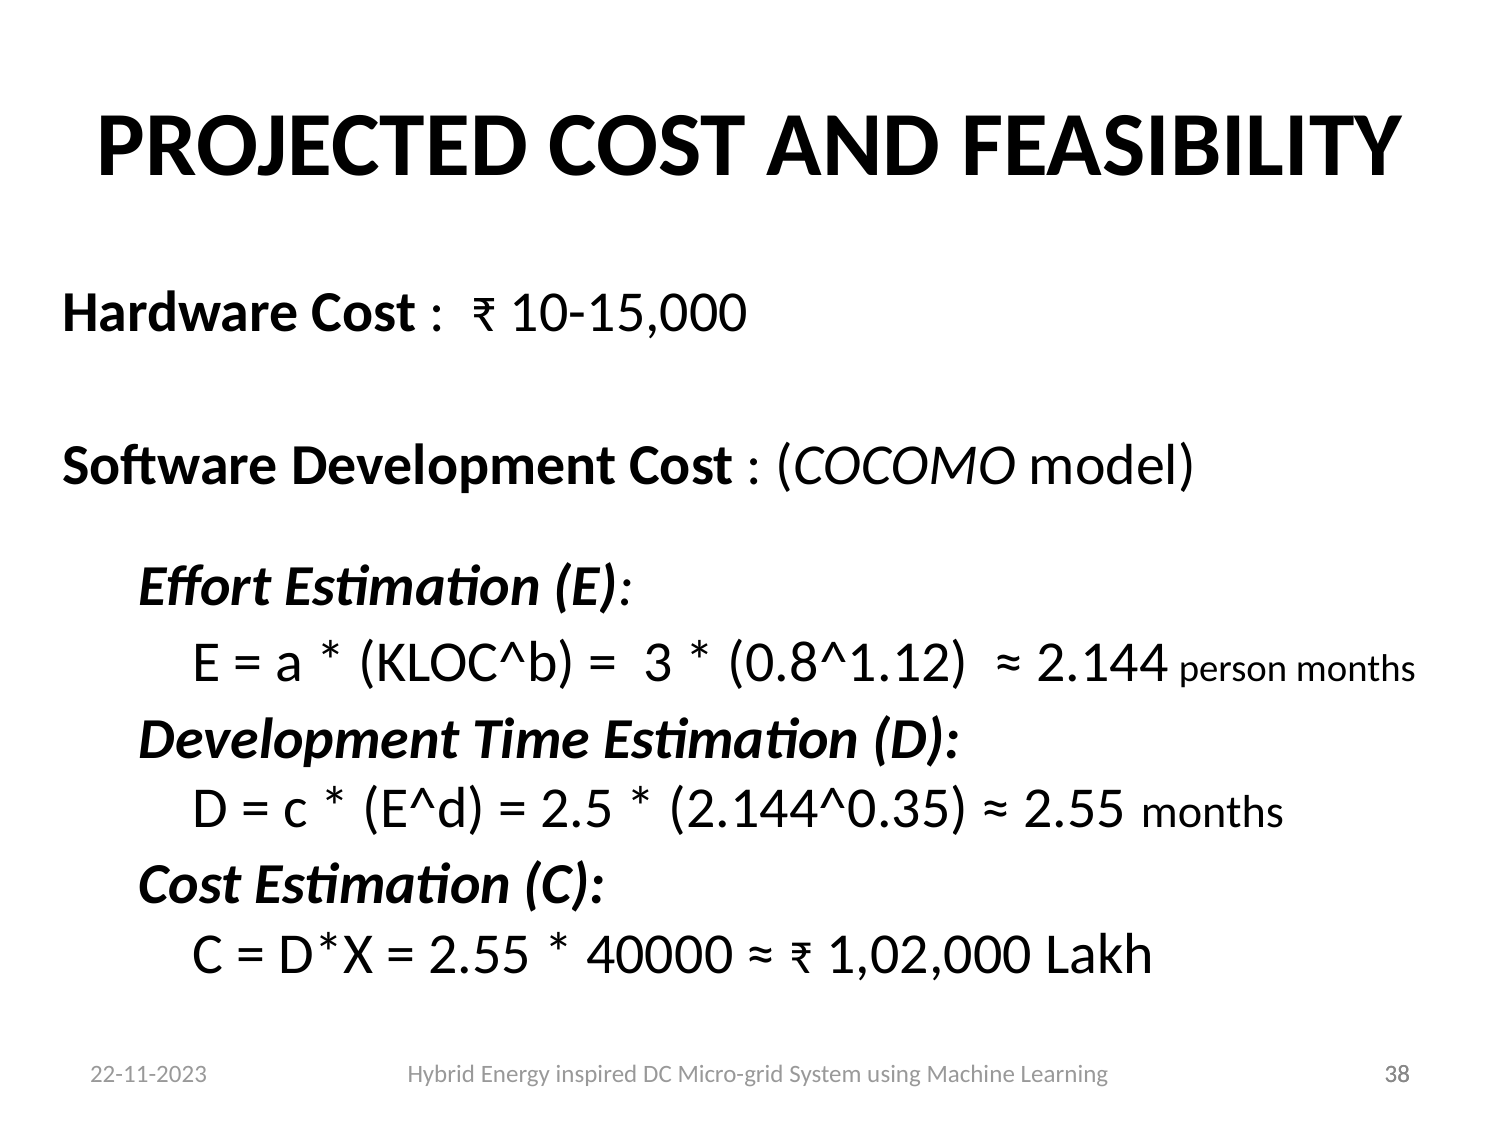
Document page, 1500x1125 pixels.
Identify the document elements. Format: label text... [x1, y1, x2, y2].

slide_number ‹#› [1285, 1042, 1425, 1103]
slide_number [75, 1042, 1285, 1103]
list Hardware Cost : ₹ 10-15,000 Software Development Cost : (COCOMO model) Effort Estimation (E): E = a * (KLOC^b) = 3 * (0.8^1.12) ≈ 2.144 person months Development Time Estimation (D): D = c * (E^d) = 2.5 * (2.144^0.35) ≈ 2.55 months Cost Estimation (C): C = D*X = 2.55 * 40000 ≈ ₹ 1,02,000 Lakh [47, 266, 1453, 1009]
title PROJECTED COST AND FEASIBILITY [75, 45, 1425, 233]
